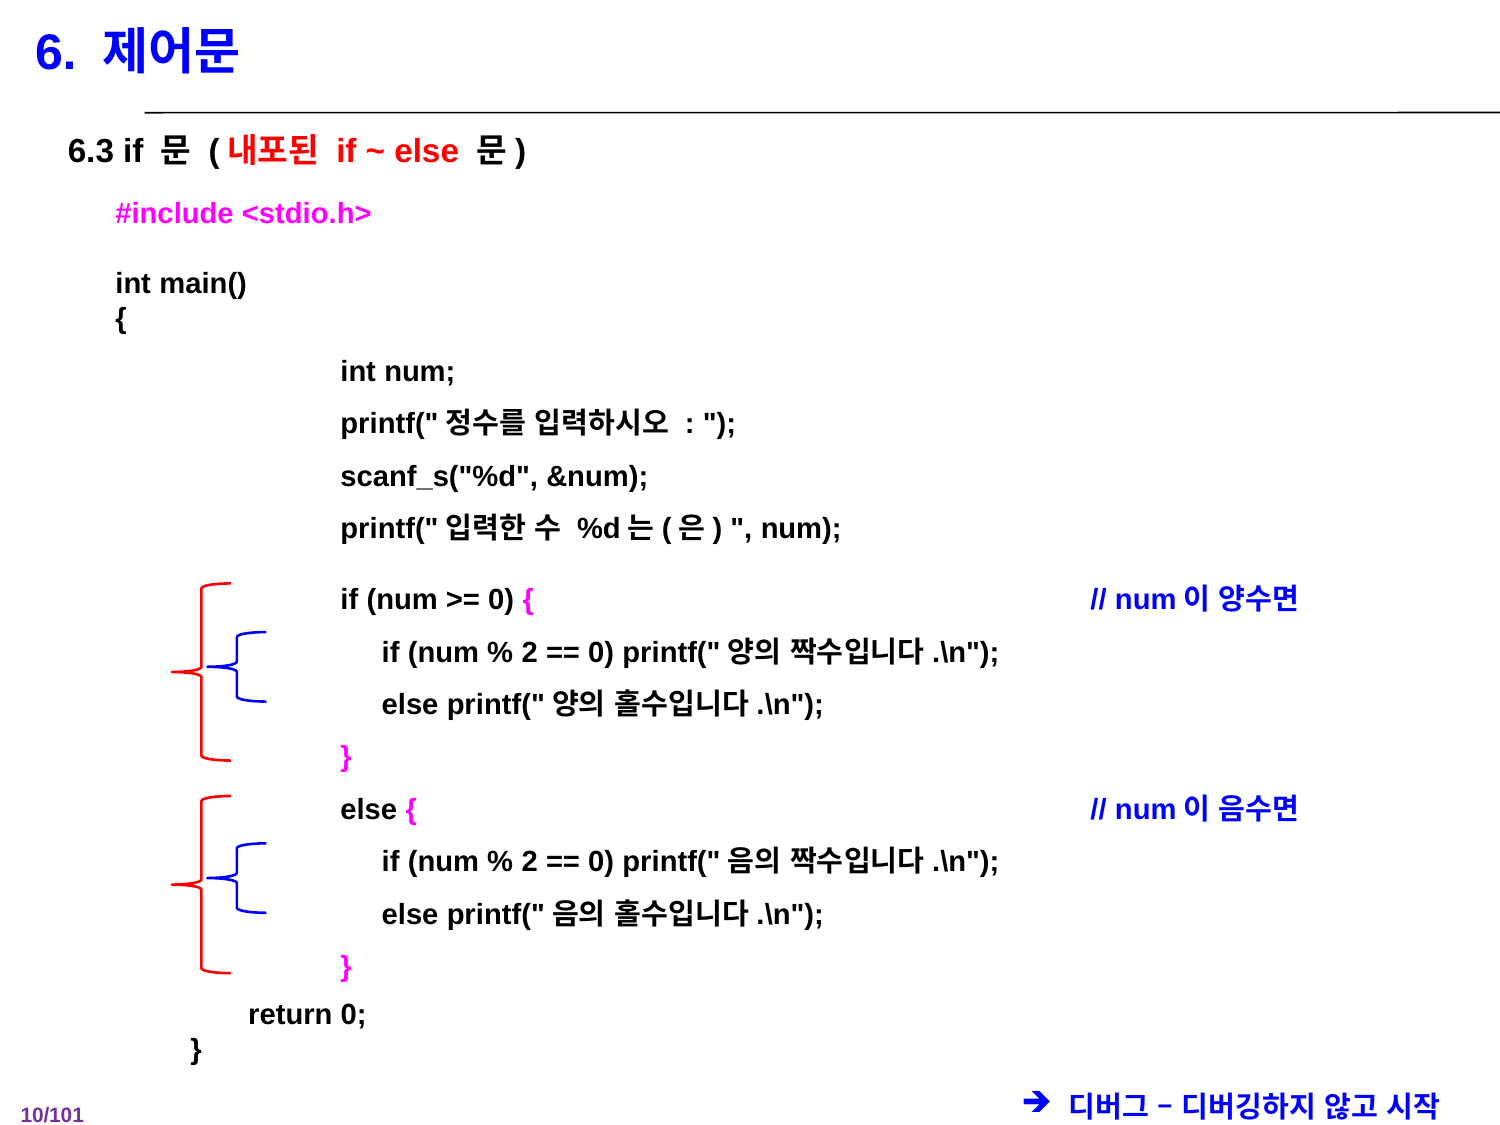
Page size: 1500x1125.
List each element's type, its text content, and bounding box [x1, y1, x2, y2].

text_box 6. 제어문 [20, 12, 1412, 88]
text_box [206, 842, 267, 914]
text_box [171, 795, 231, 974]
text_box 디버그 – 디버깅하지 않고 시작 [1006, 1063, 1500, 1125]
text_box #include <stdio.h> int main() { int num; printf("정수를 입력하시오 : "); scanf_s("%d", &num); printf("입력한 수 %d는(은) ", num); if (num >= 0) { // num이 양수면 if (num % 2 == 0) printf("양의 짝수입니다.\n"); else printf("양의 홀수입니다.\n"); } else { // num이 음수면 if (num % 2 == 0) printf("음의 짝수입니다.\n"); else printf("음의 홀수입니다.\n"); } return 0; } [100, 187, 1389, 1073]
text_box 6.3 if 문 (내포된 if ~ else 문) [53, 101, 1400, 177]
text_box [171, 582, 231, 762]
text_box [206, 631, 267, 703]
